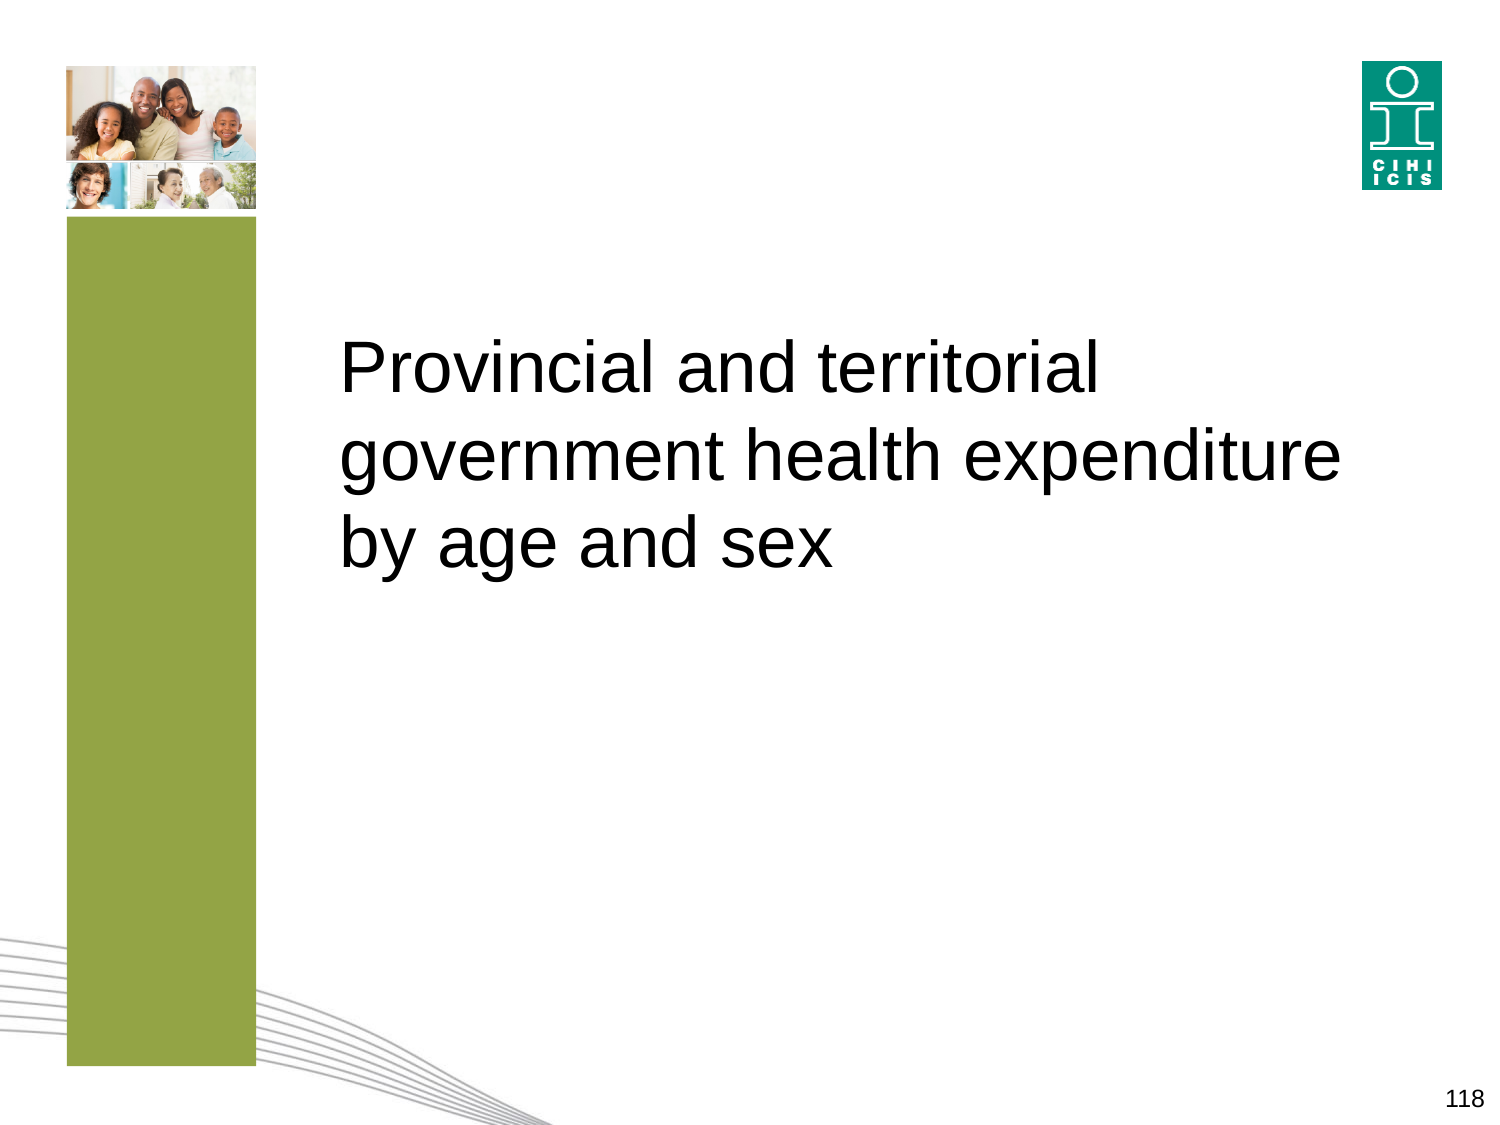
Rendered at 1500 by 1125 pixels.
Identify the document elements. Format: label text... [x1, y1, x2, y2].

picture [0, 0, 1450, 1125]
title Provincial and territorial government health expenditure by age and sex [324, 312, 1363, 500]
slide_number 118 [1337, 1074, 1500, 1125]
